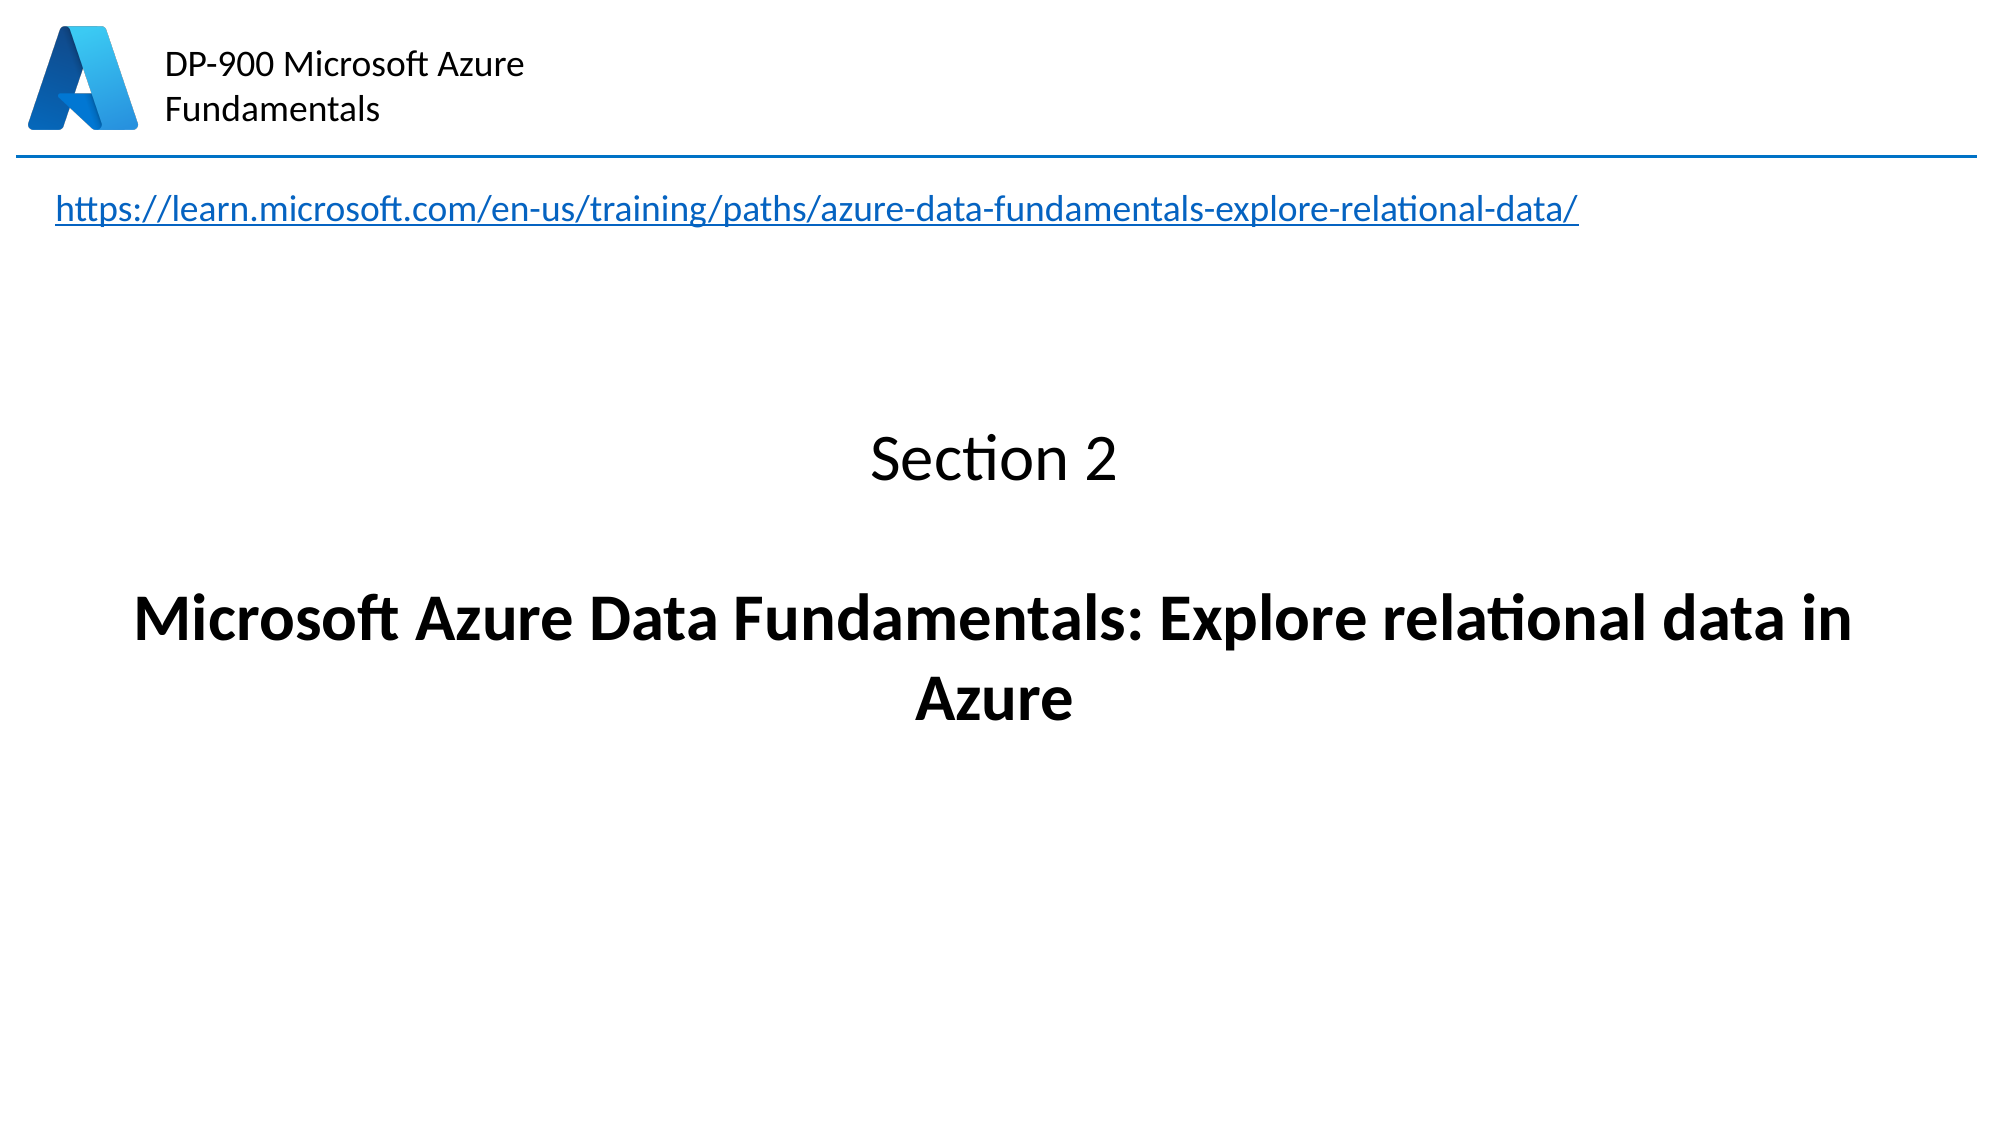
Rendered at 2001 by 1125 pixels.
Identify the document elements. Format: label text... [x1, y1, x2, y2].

text_box Section 2 Microsoft Azure Data Fundamentals: Explore relational data in Azure [52, 406, 1937, 742]
text_box https://learn.microsoft.com/en-us/training/paths/azure-data-fundamentals-explore-relational-data/ [40, 176, 1937, 236]
text_box DP-900 Microsoft Azure Fundamentals [150, 31, 722, 137]
picture [23, 18, 143, 138]
